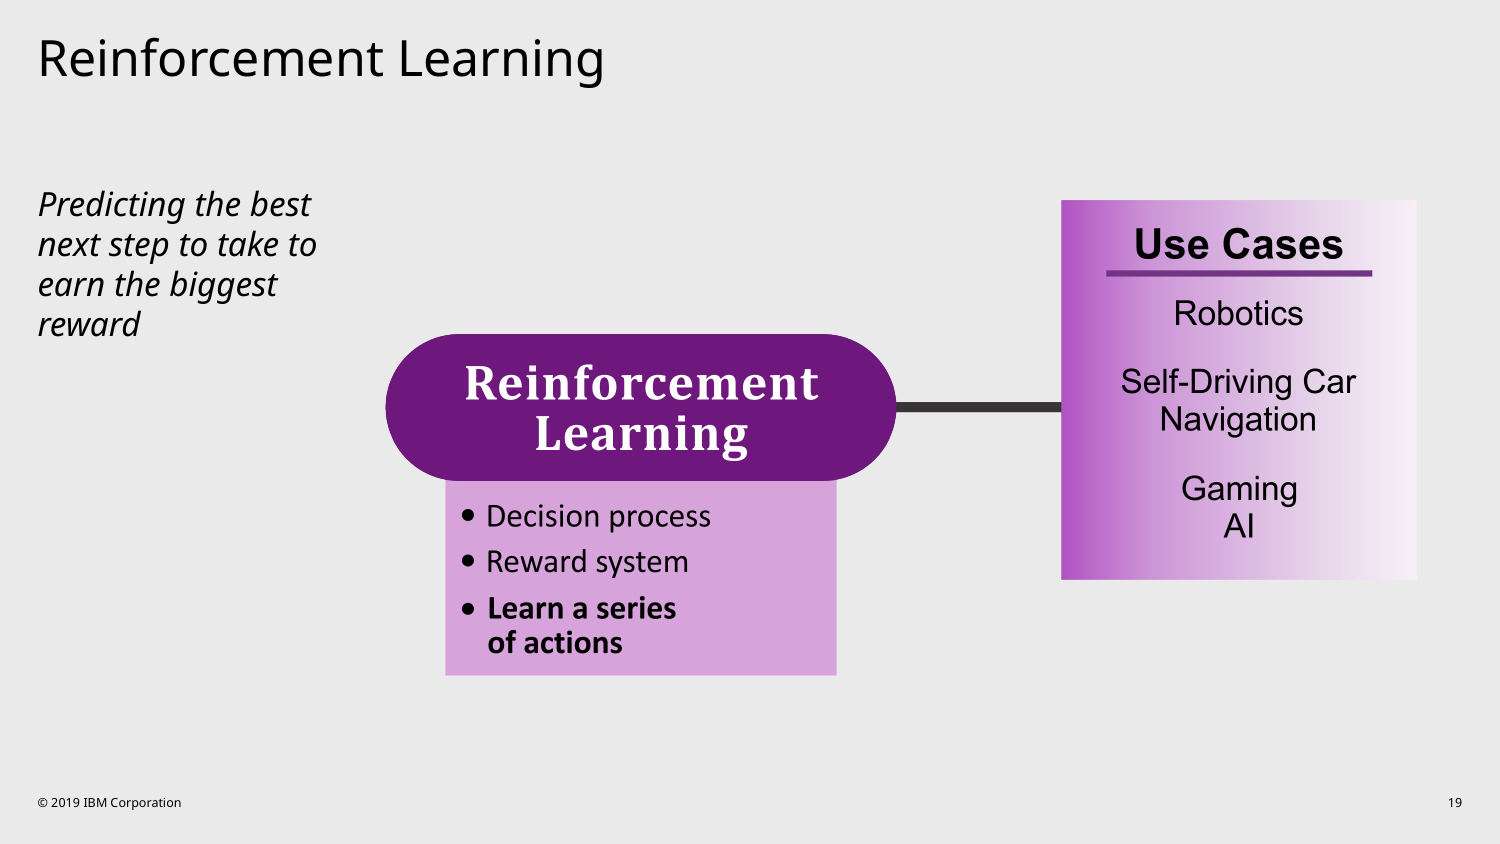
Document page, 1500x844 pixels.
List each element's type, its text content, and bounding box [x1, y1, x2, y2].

picture [385, 200, 1418, 677]
slide_number 19 [1125, 791, 1463, 815]
title Reinforcement Learning [37, 33, 713, 180]
footer © 2019 IBM Corporation [37, 791, 1088, 815]
list Predicting the best next step to take to earn the biggest reward [37, 183, 338, 750]
